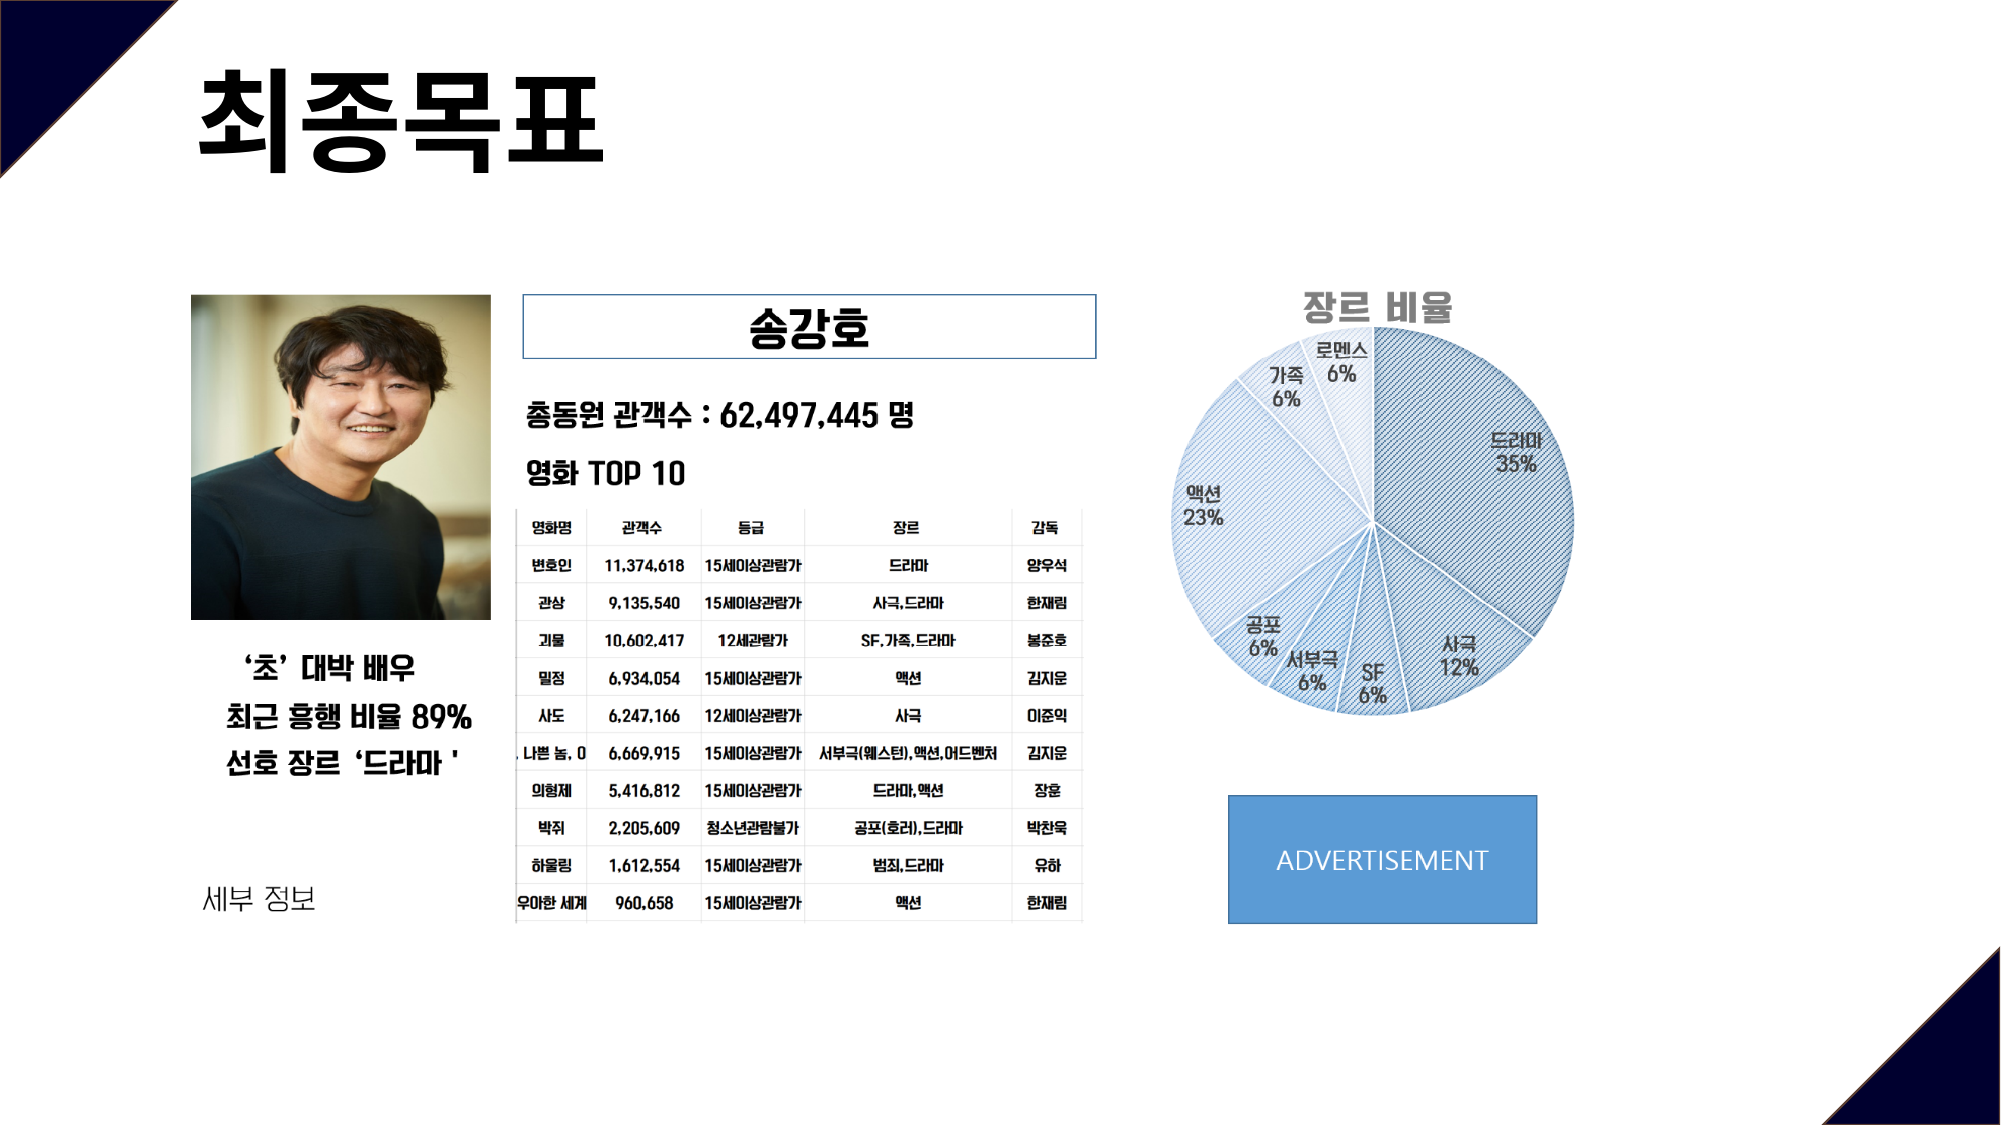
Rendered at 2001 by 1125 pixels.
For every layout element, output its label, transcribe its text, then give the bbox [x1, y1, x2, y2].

text_box 최종목표 [179, 43, 846, 193]
picture [179, 275, 1577, 933]
